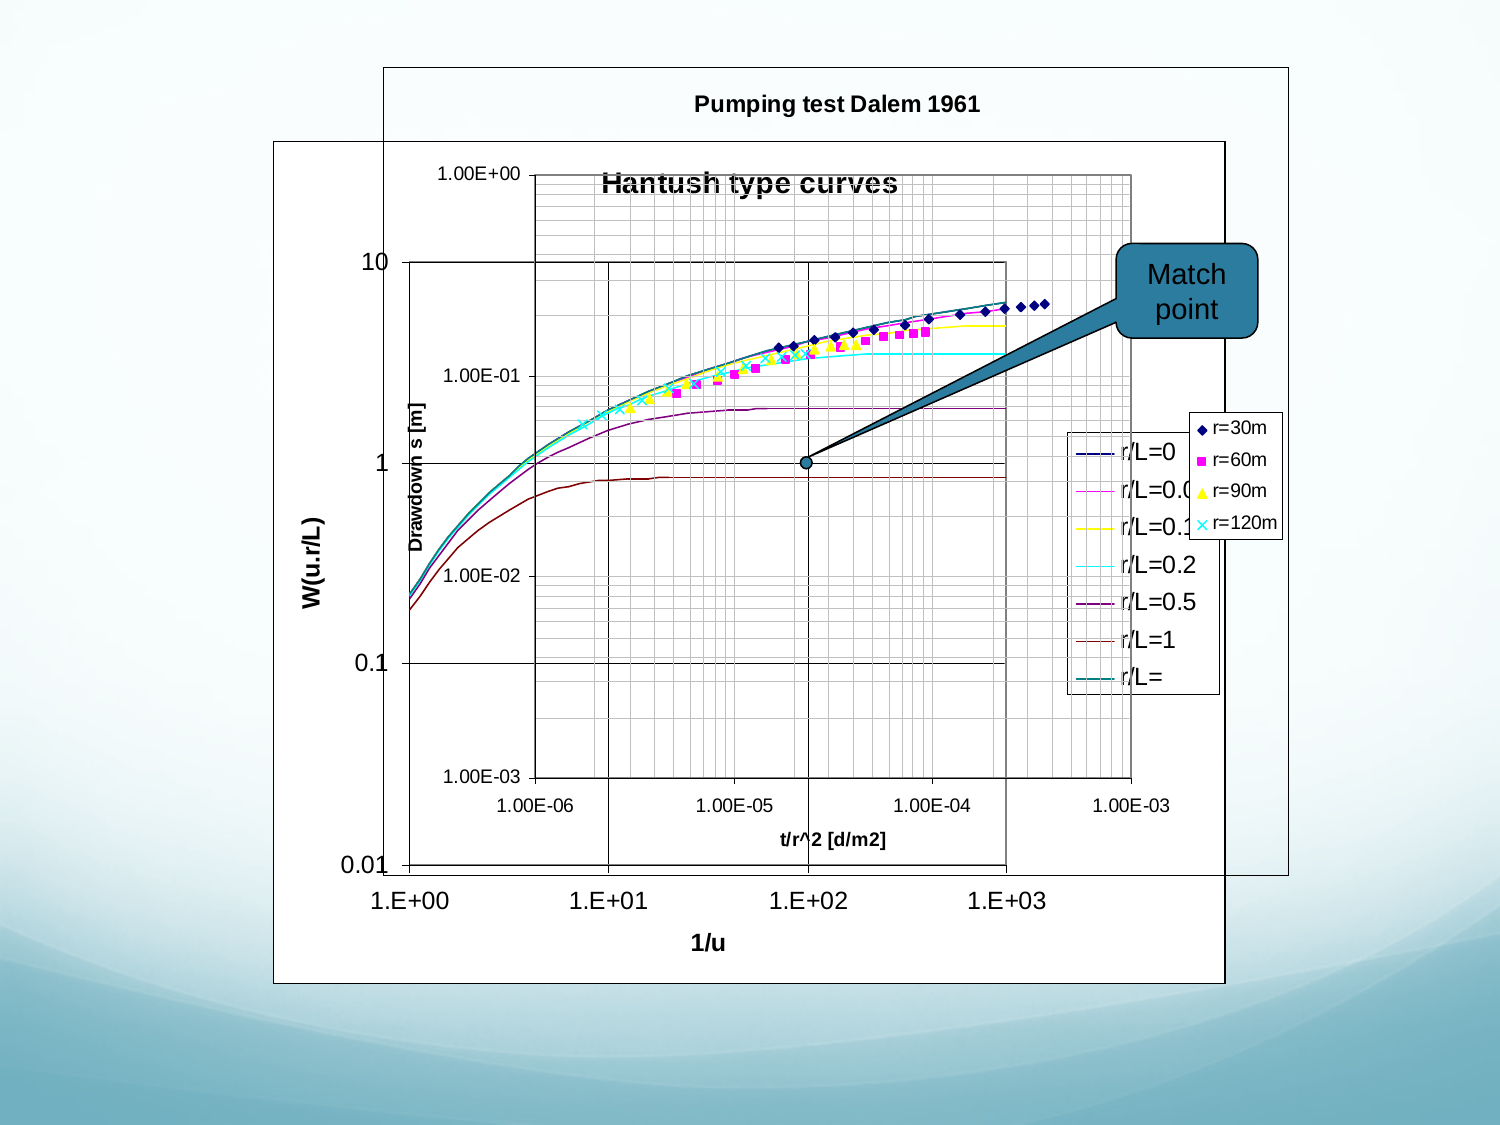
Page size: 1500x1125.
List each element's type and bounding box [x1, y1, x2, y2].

picture [265, 58, 1298, 992]
